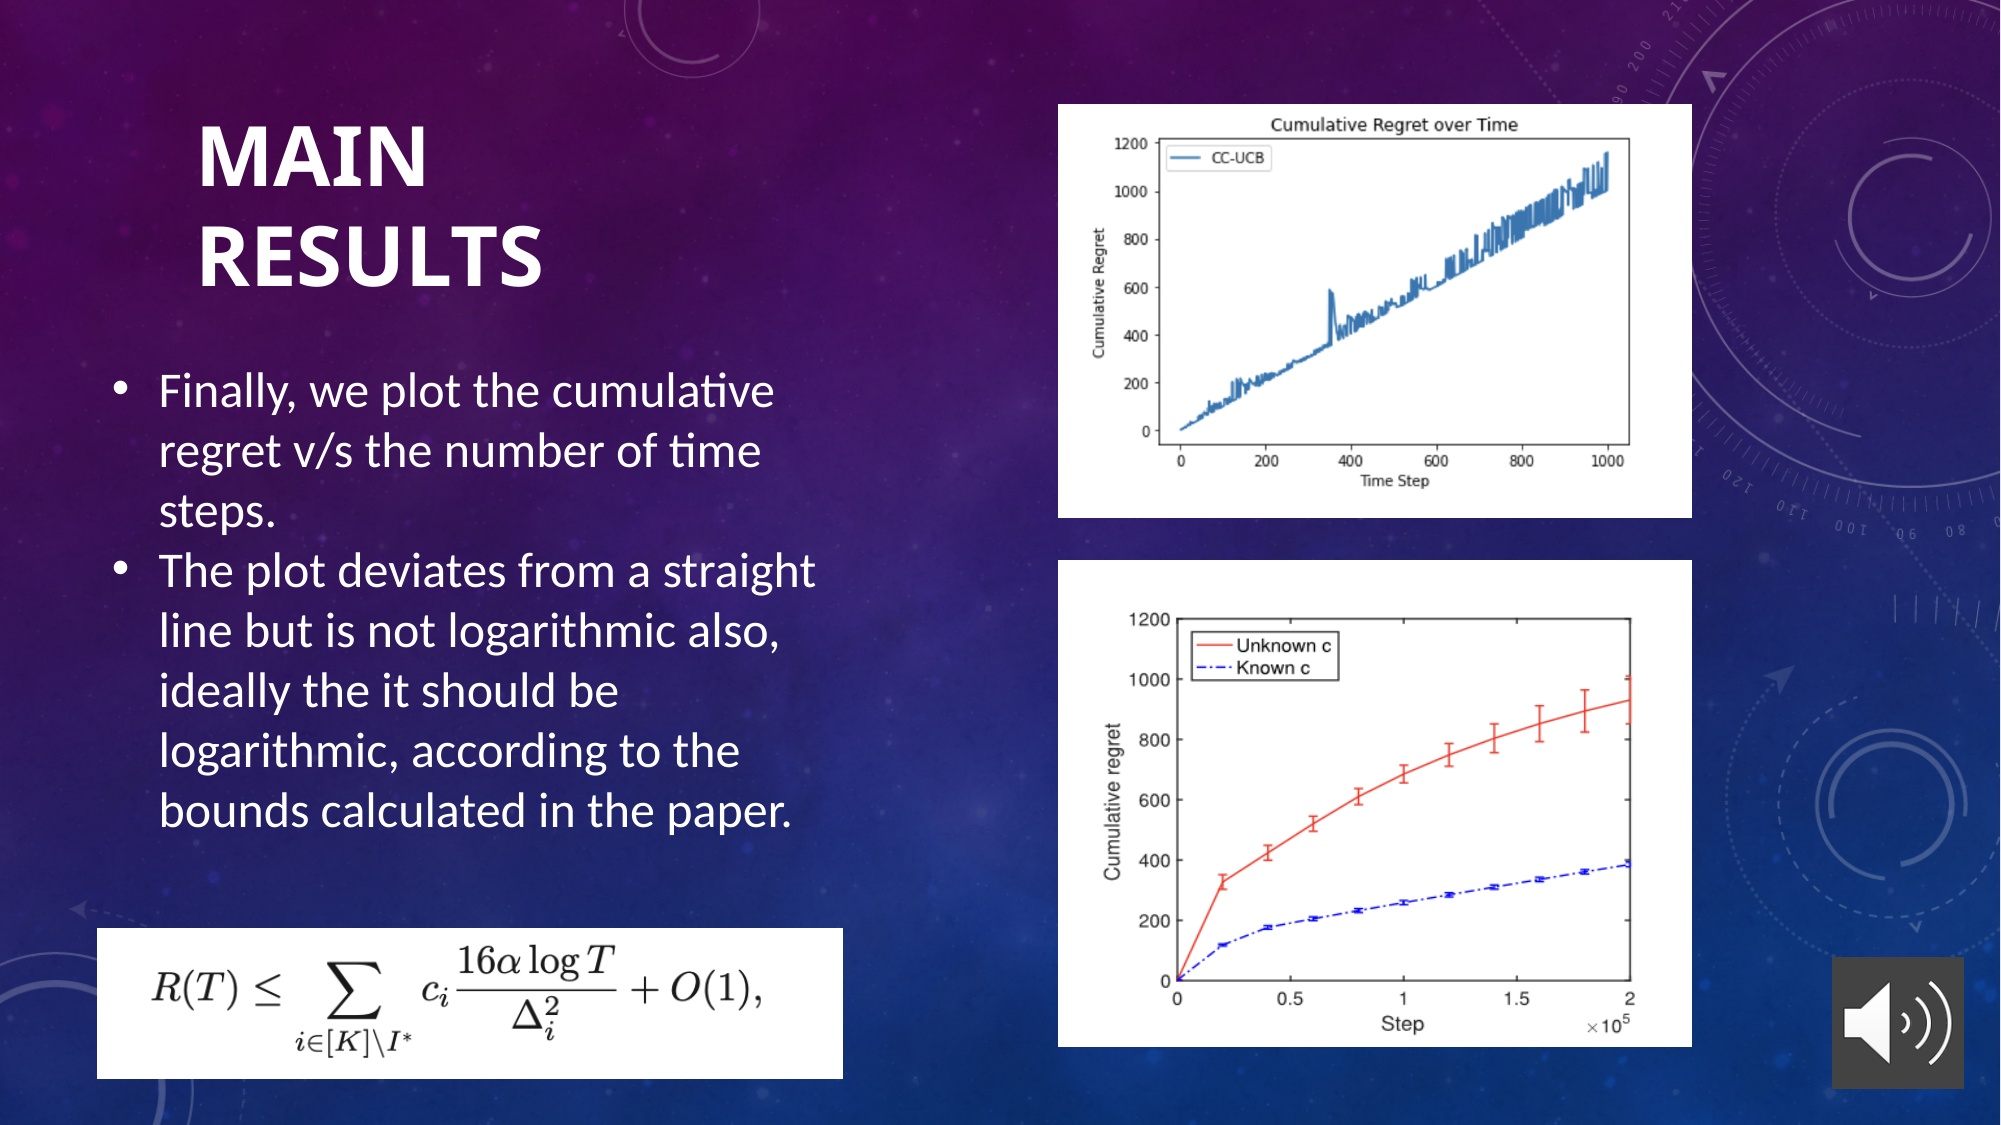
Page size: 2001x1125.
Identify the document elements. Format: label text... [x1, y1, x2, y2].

title Main results [180, 182, 757, 311]
text_box Finally, we plot the cumulative regret v/s the number of time steps. The plot deviates from a straight line but is not logarithmic also, ideally the it should be logarithmic, according to the bounds calculated in the paper. [97, 349, 840, 845]
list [1058, 559, 1693, 1048]
picture [0, 0, 2001, 1125]
